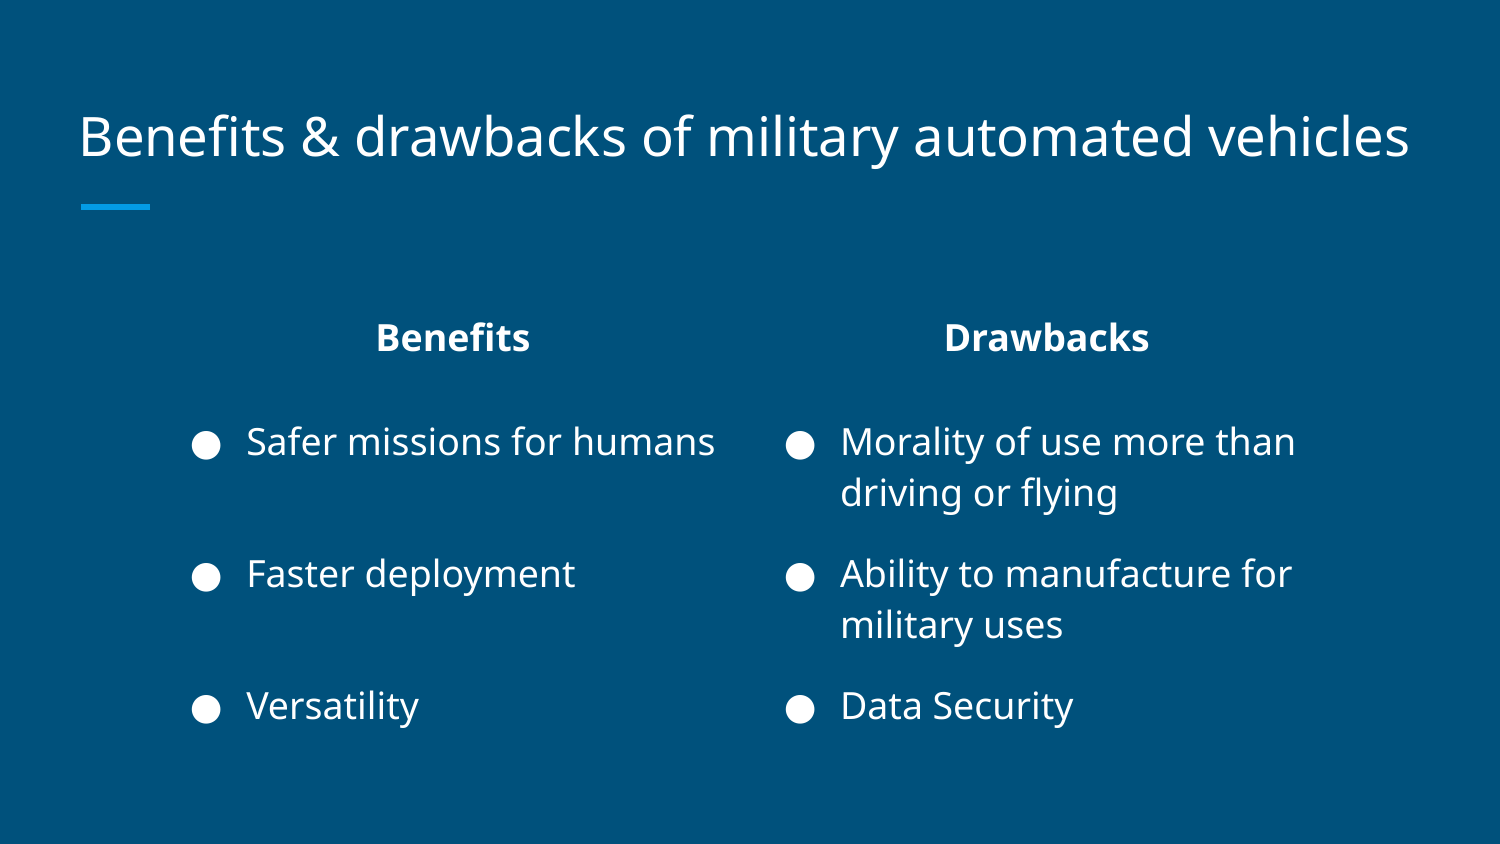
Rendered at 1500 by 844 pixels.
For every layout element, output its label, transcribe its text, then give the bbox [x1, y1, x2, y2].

table_cell Faster deployment [157, 534, 749, 664]
title Benefits & drawbacks of military automated vehicles [63, 75, 1437, 188]
table_header Benefits [157, 298, 749, 400]
table_cell Versatility [157, 666, 749, 768]
table_cell Ability to manufacture for military uses [751, 534, 1343, 664]
table_cell Data Security [751, 666, 1343, 768]
table_cell Morality of use more than driving or flying [751, 402, 1343, 532]
table_cell Safer missions for humans [157, 402, 749, 532]
table_header Drawbacks [751, 298, 1343, 400]
